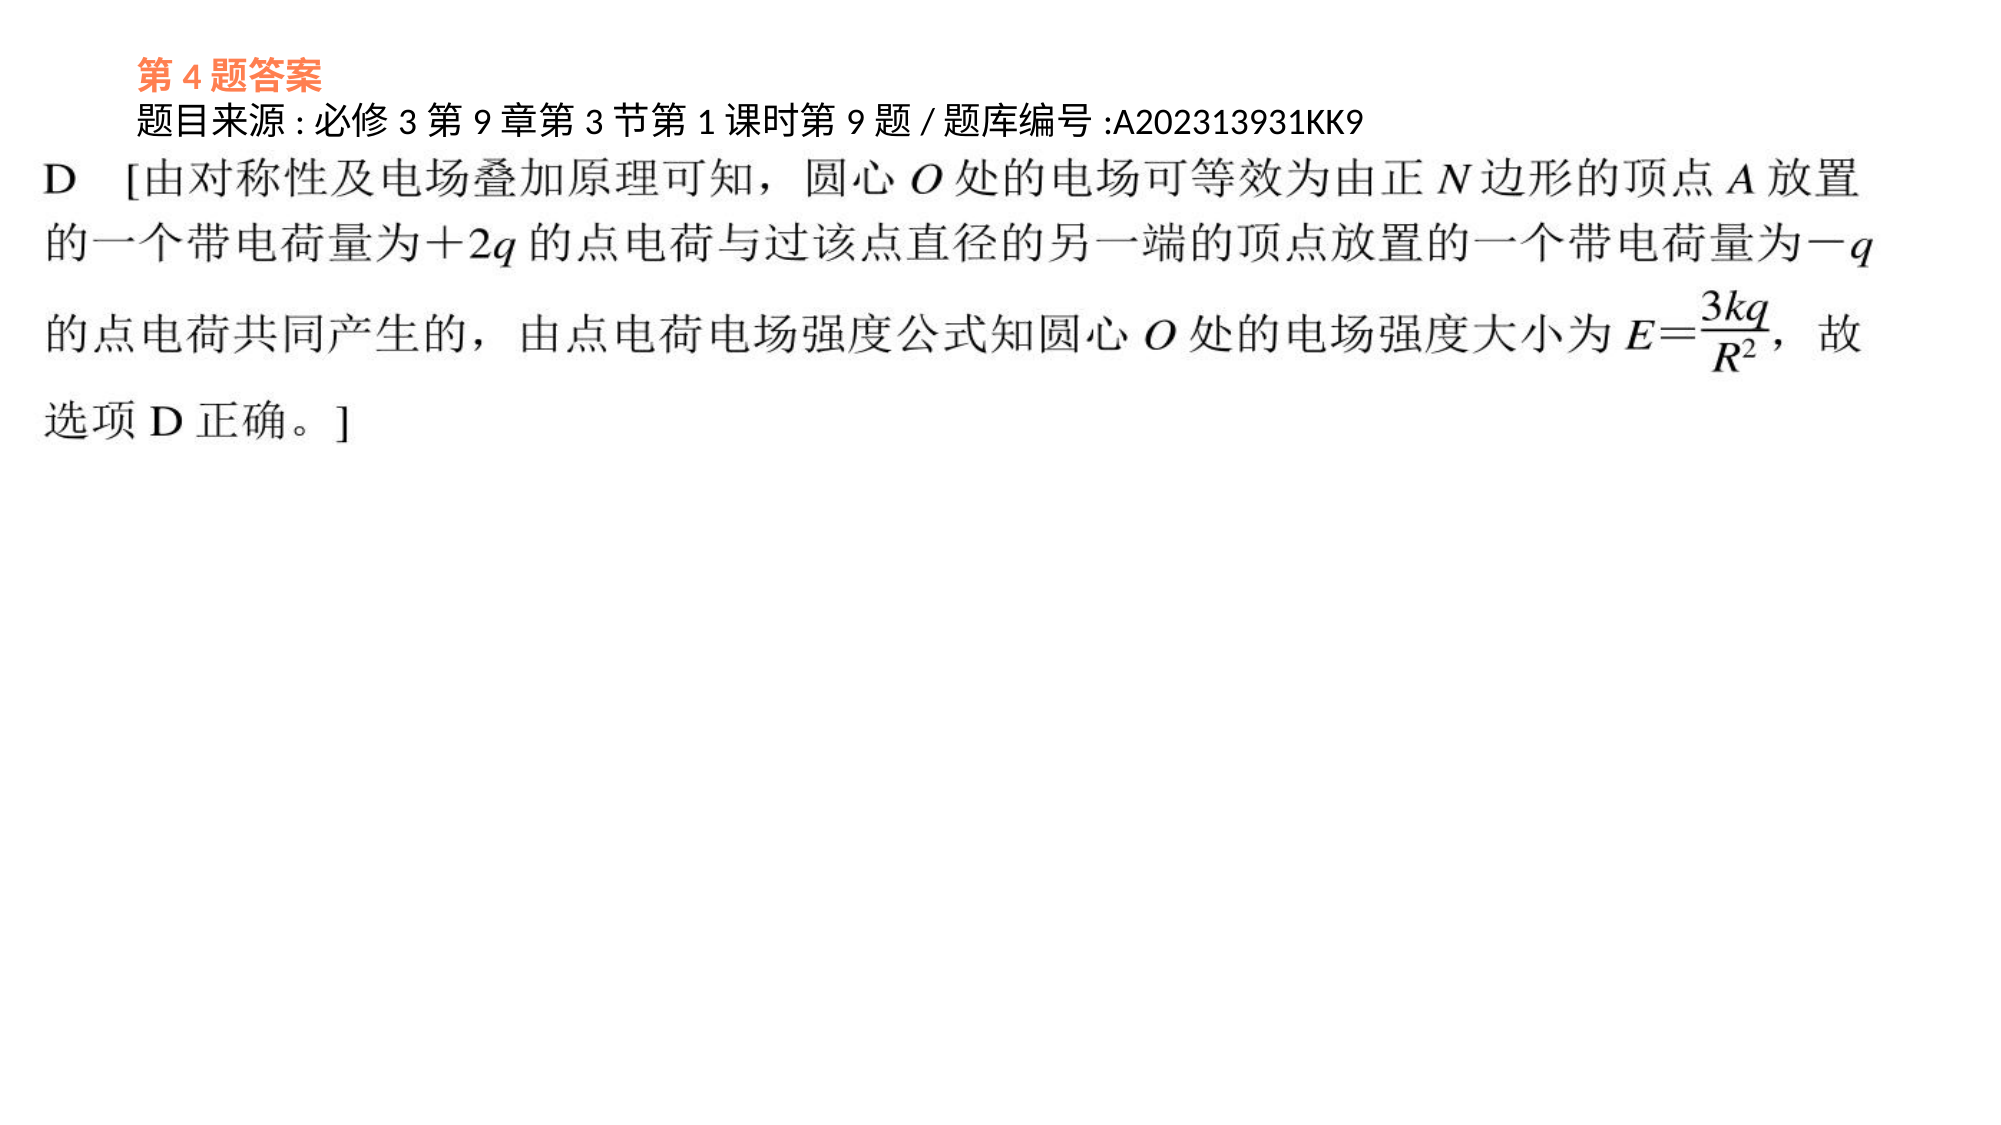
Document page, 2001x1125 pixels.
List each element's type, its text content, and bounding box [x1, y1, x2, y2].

picture [0, 149, 1949, 1125]
text_box 第4题答案 题目来源:必修3第9章第3节第1课时第9题/题库编号:A202313931KK9 [121, 0, 1379, 148]
